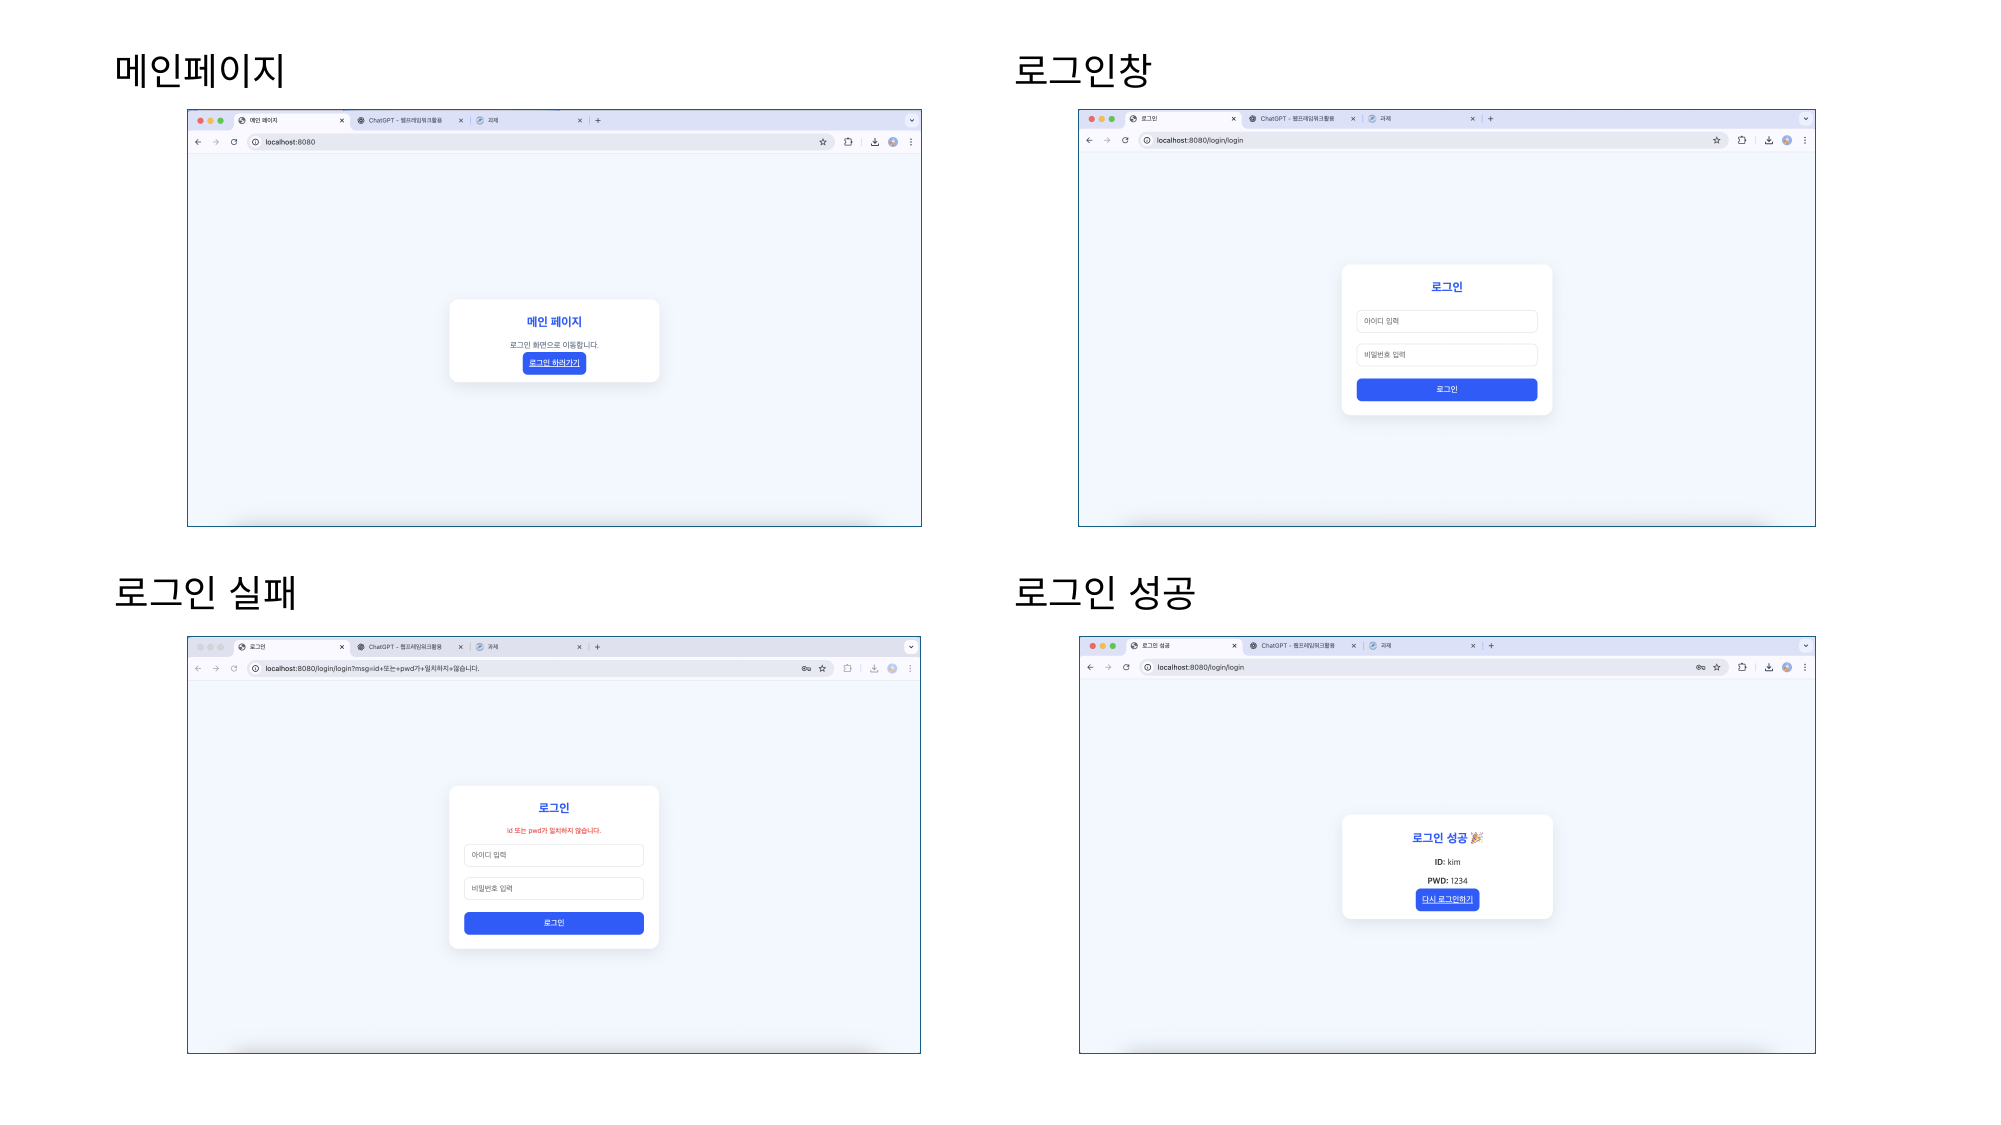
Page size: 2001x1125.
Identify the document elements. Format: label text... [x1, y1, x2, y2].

text_box 로그인 실패 [100, 562, 636, 623]
text_box 메인페이지 [100, 40, 636, 101]
picture [1078, 635, 1816, 1055]
picture [187, 109, 923, 528]
text_box 로그인창 [999, 40, 1536, 101]
picture [187, 635, 922, 1055]
picture [1077, 109, 1817, 528]
text_box 로그인 성공 [999, 562, 1536, 623]
